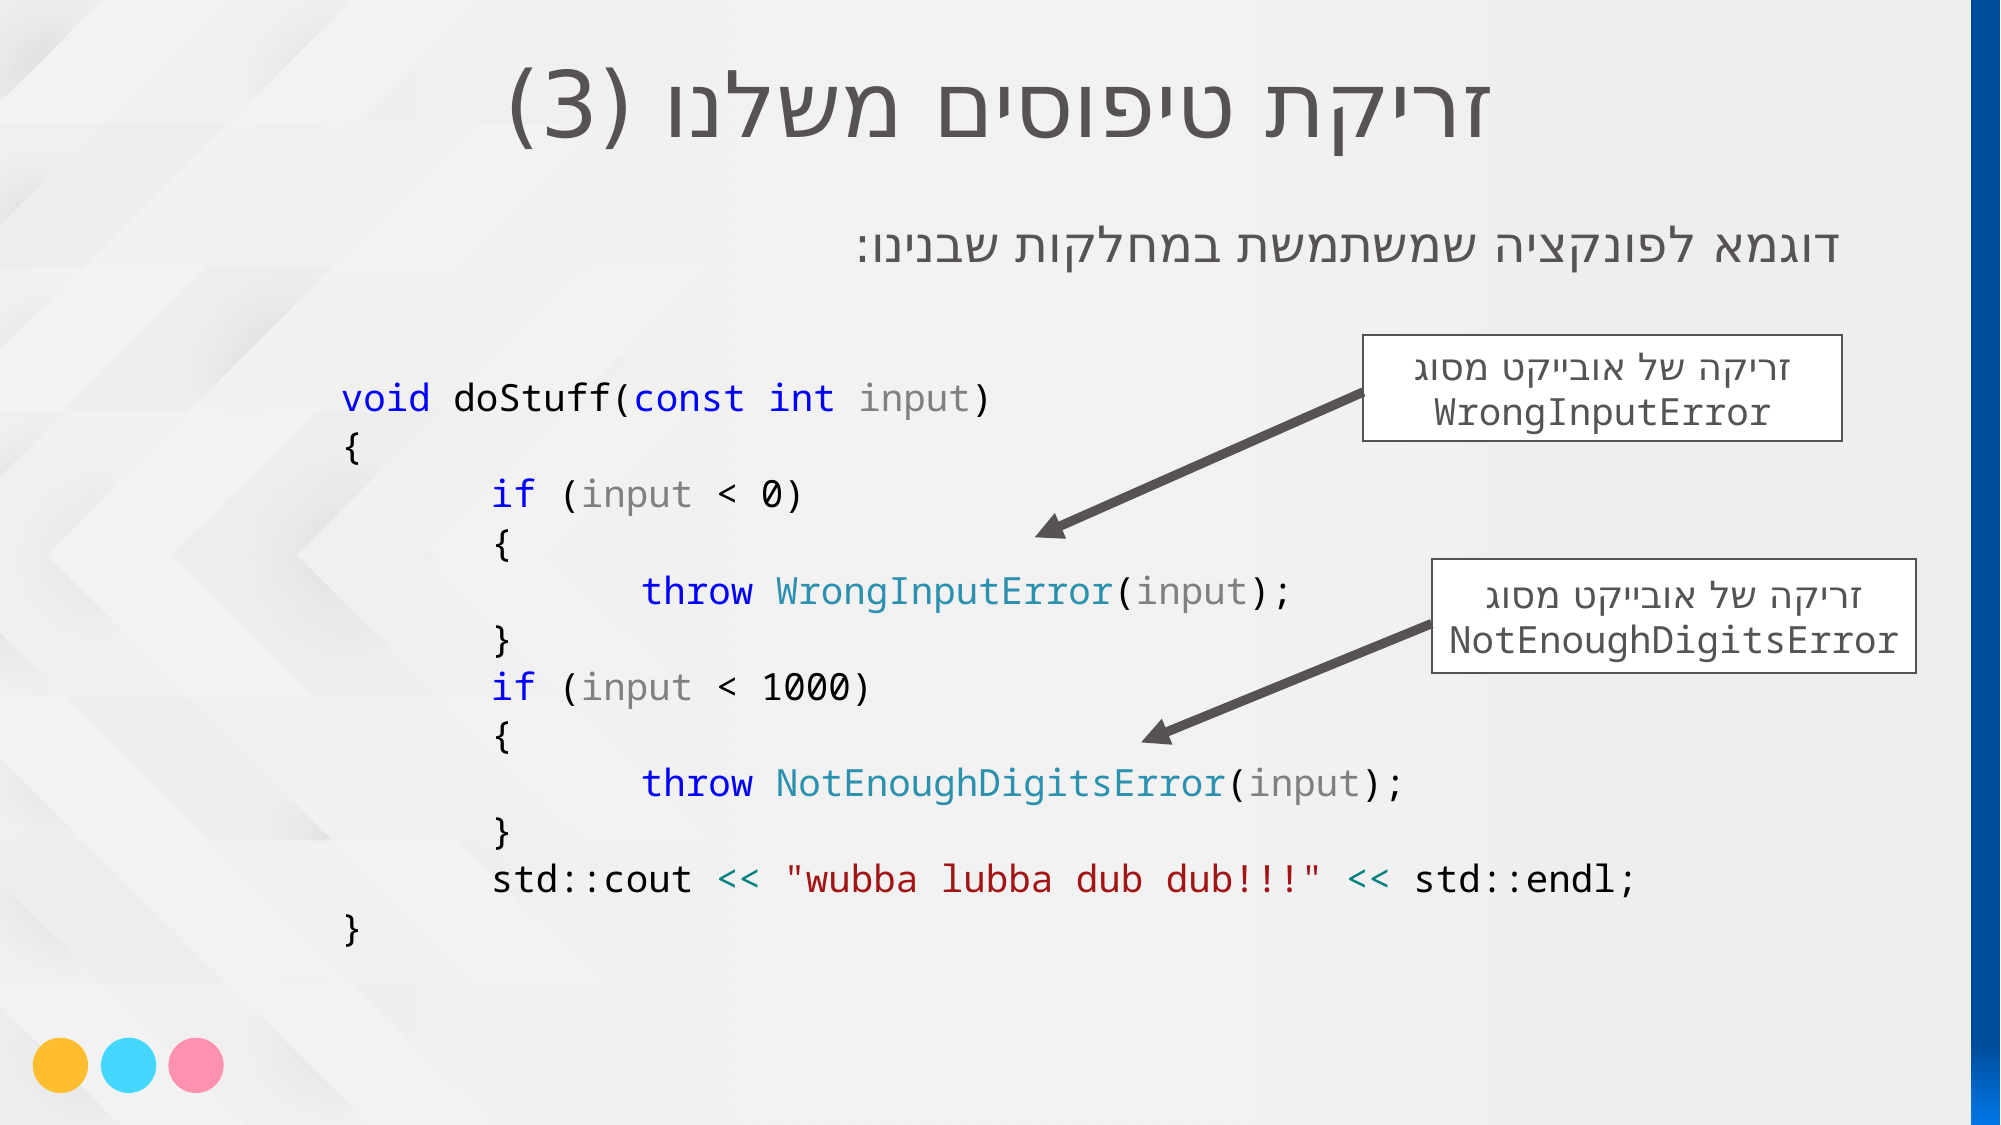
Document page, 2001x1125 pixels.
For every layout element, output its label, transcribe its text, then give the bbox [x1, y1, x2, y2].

text_box דוגמא לפונקציה שמשתמשת במחלקות שבנינו: [839, 204, 1857, 280]
text_box זריקה של אובייקט מסוג NotEnoughDigitsError [1431, 558, 1917, 674]
text_box זריקה של אובייקט מסוג WrongInputError [1362, 334, 1843, 442]
title זריקת טיפוסים משלנו (3) [137, 0, 1863, 217]
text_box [1034, 391, 1364, 538]
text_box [1141, 623, 1432, 743]
text_box void doStuff(const int input) { if (input < 0) { throw WrongInputError(input); } if (input < 1000) { throw NotEnoughDigitsError(input); } std::cout << "wubba lubba dub dub!!!" << std::endl; } [325, 363, 1694, 986]
